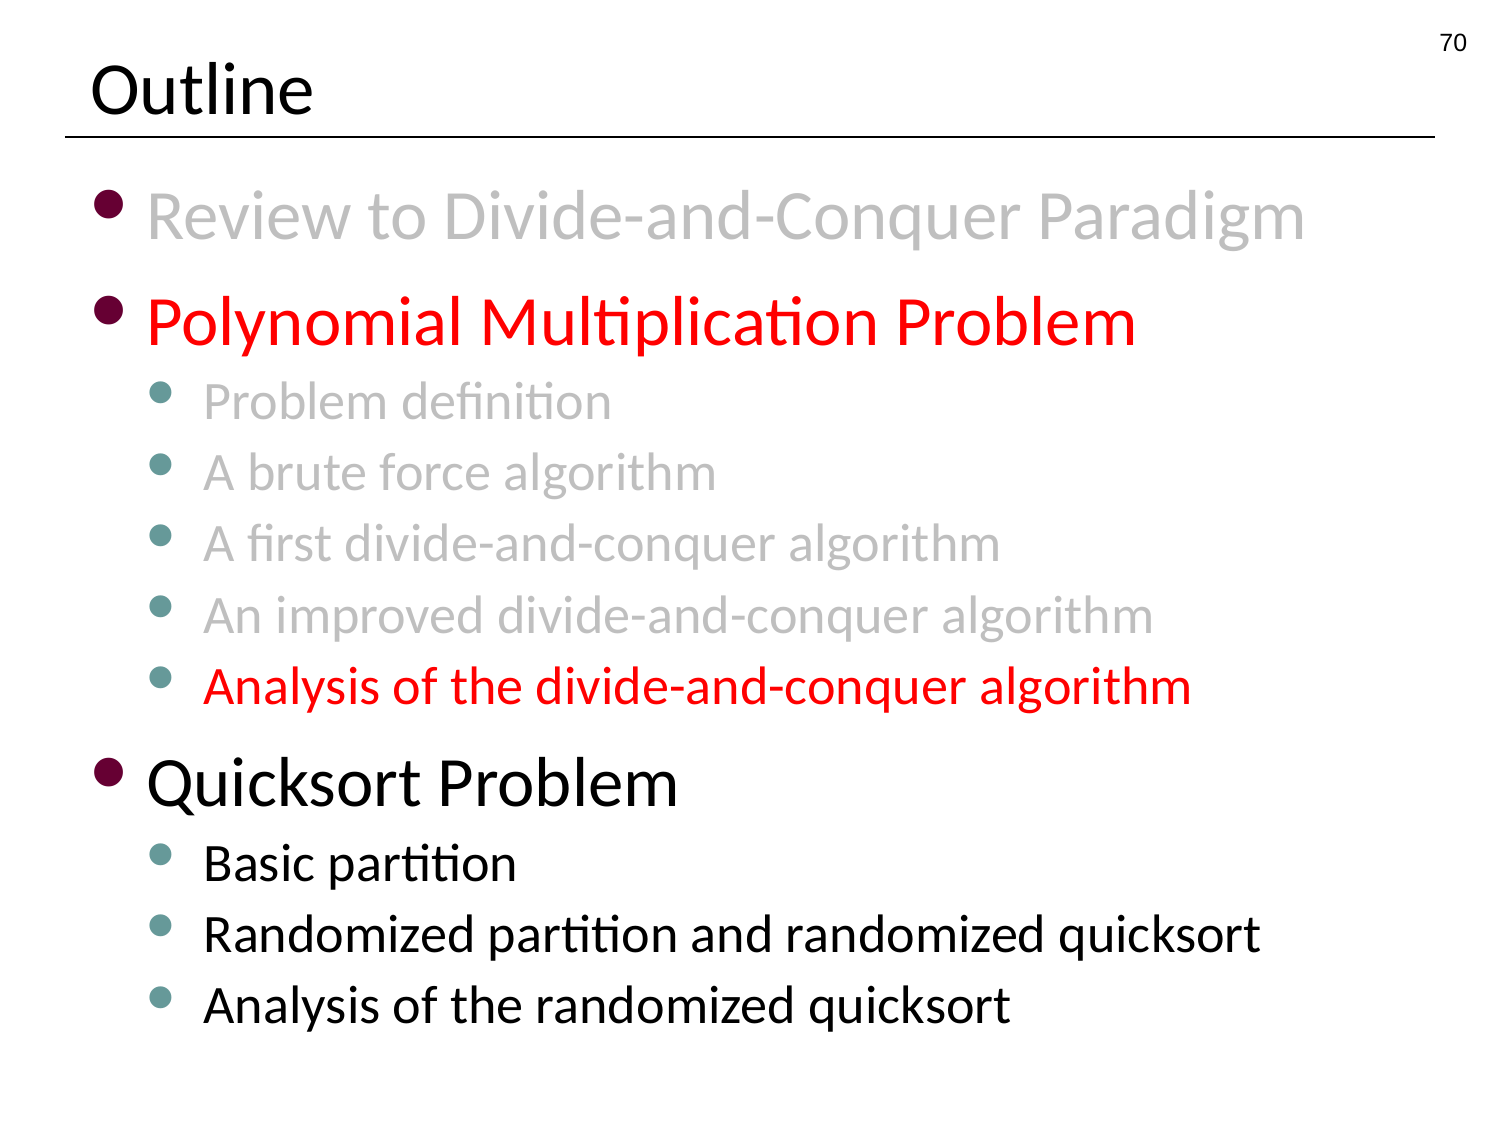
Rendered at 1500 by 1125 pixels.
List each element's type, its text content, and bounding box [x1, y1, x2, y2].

slide_number 70 [1131, 18, 1483, 62]
list Review to Divide-and-Conquer Paradigm Polynomial Multiplication Problem Problem definition A brute force algorithm A first divide-and-conquer algorithm An improved divide-and-conquer algorithm Analysis of the divide-and-conquer algorithm Quicksort Problem Basic partition Randomized partition and randomized quicksort Analysis of the randomized quicksort [75, 160, 1471, 1094]
title Outline [75, 20, 1425, 138]
